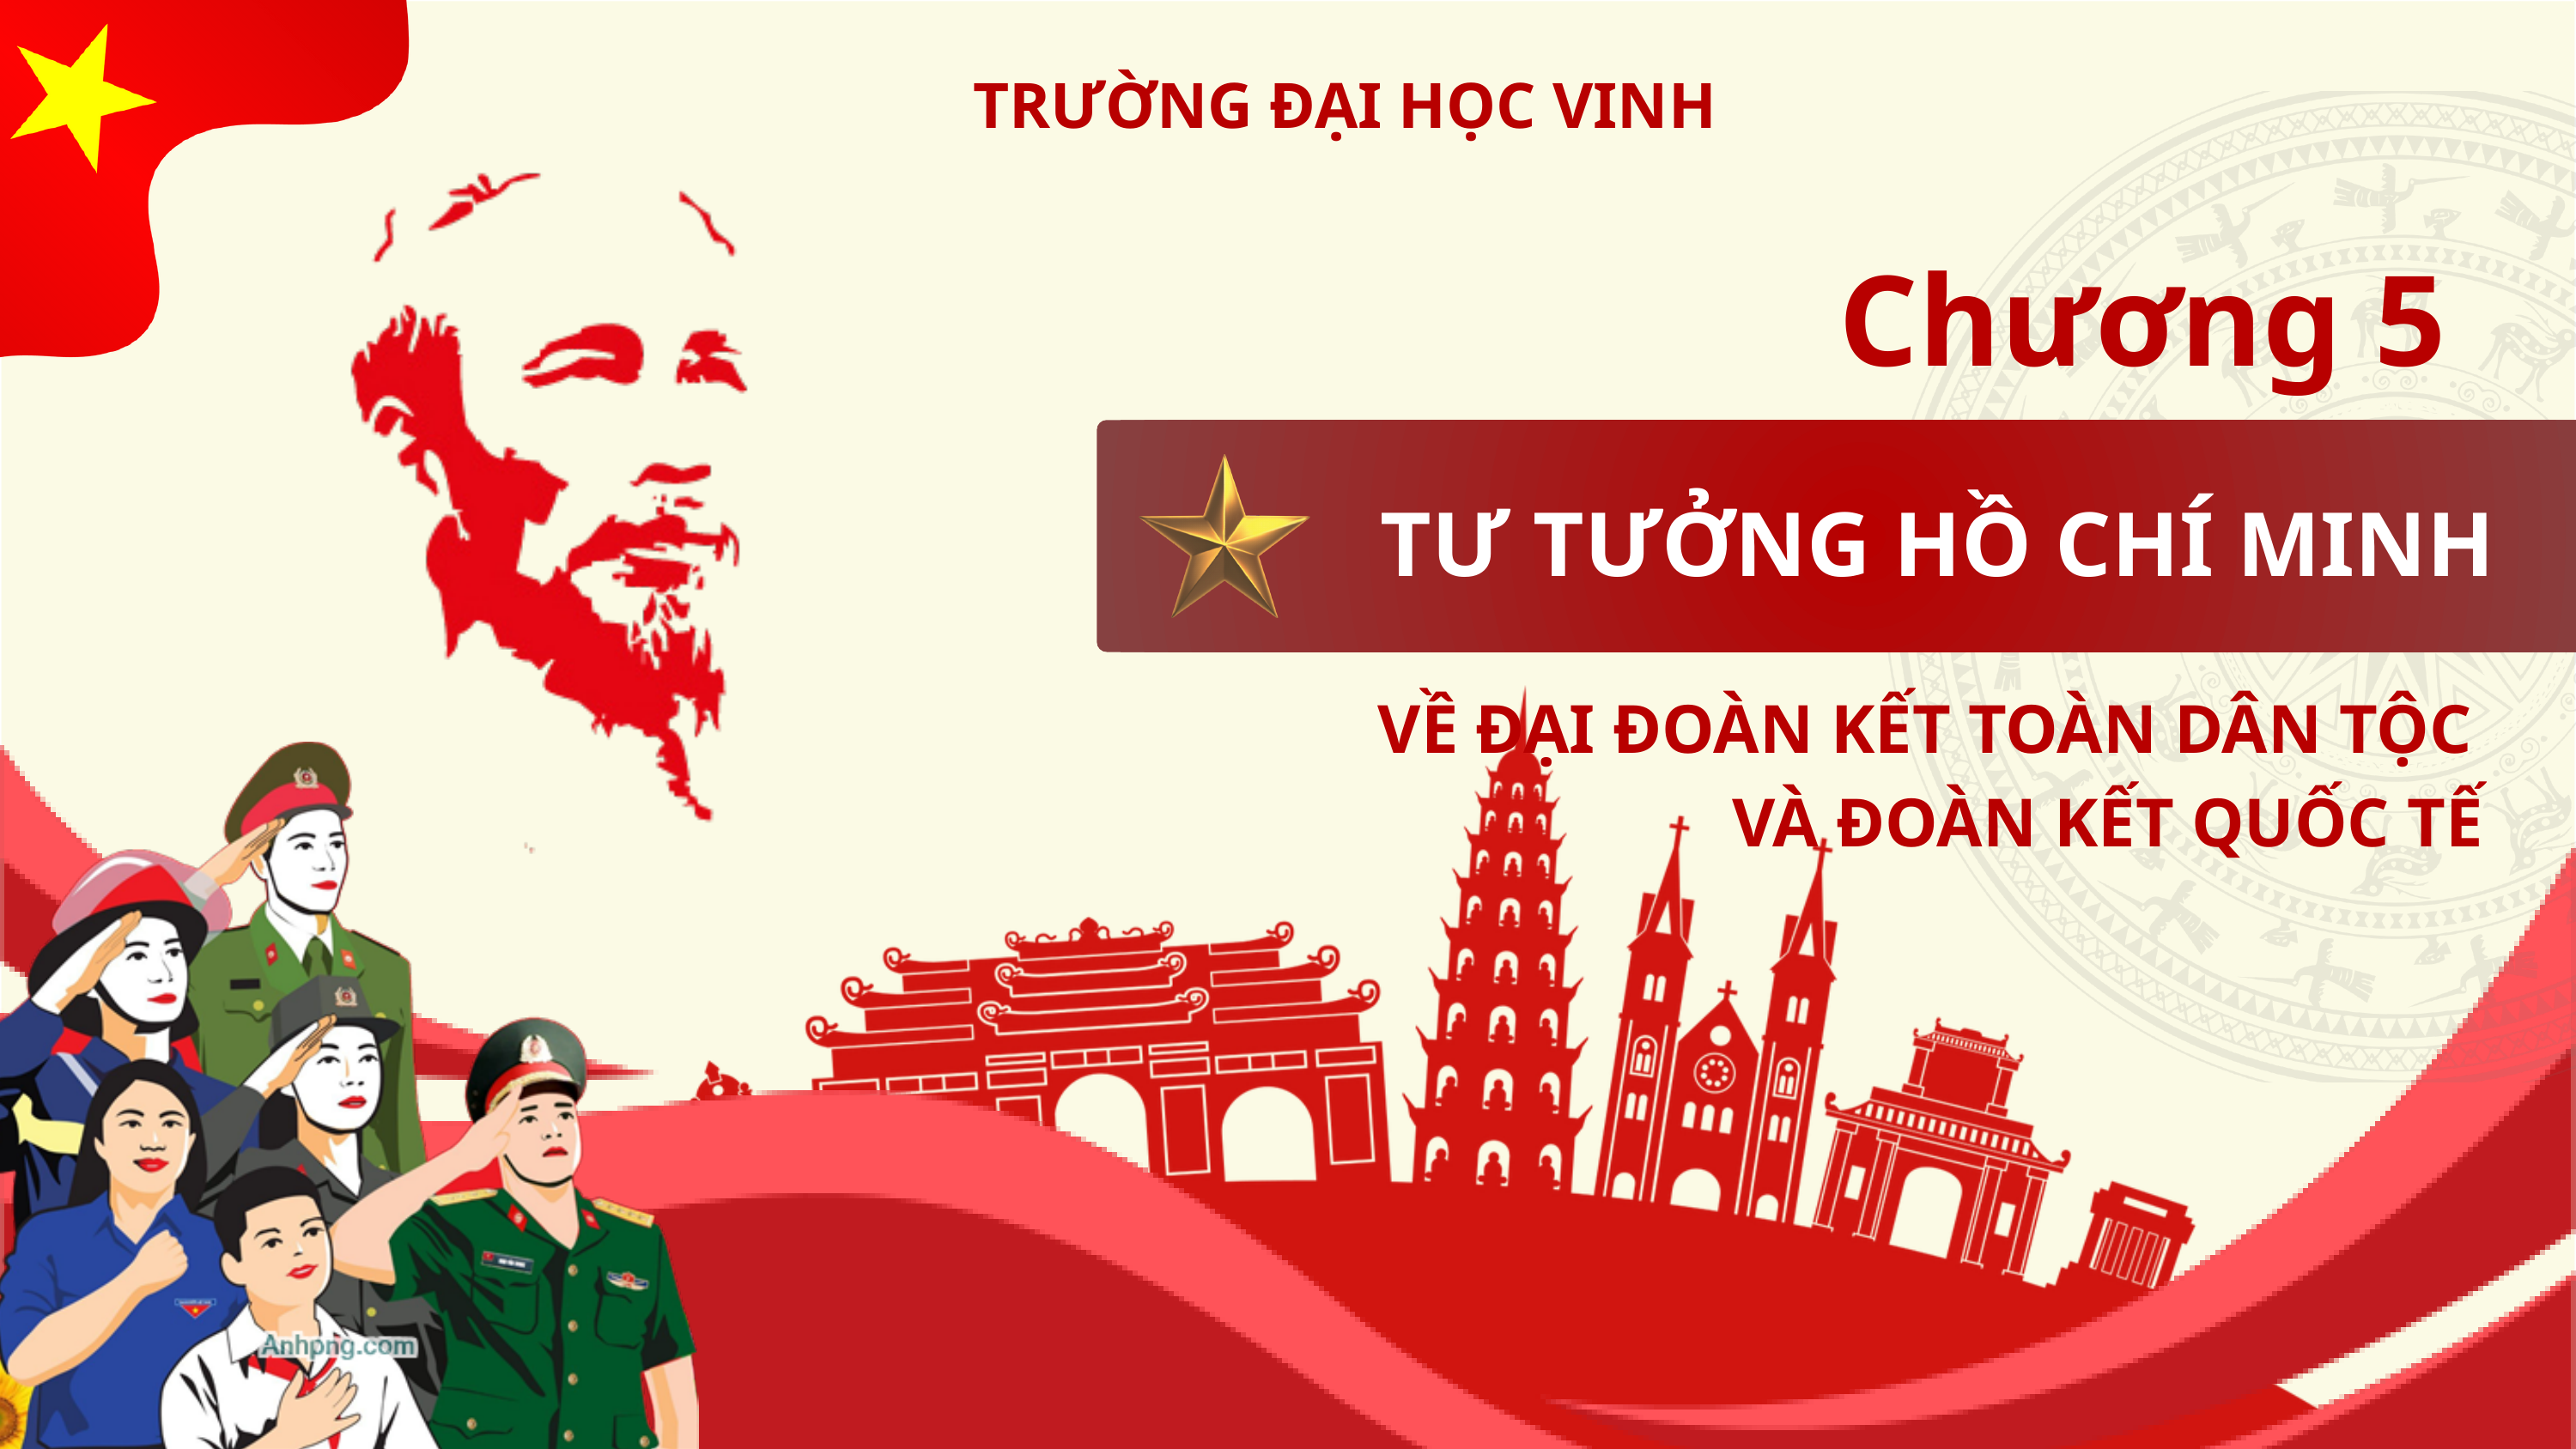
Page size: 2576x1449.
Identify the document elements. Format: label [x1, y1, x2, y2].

text_box [0, 0, 2576, 1449]
text_box [222, 685, 2397, 1449]
text_box [1097, 420, 2576, 652]
